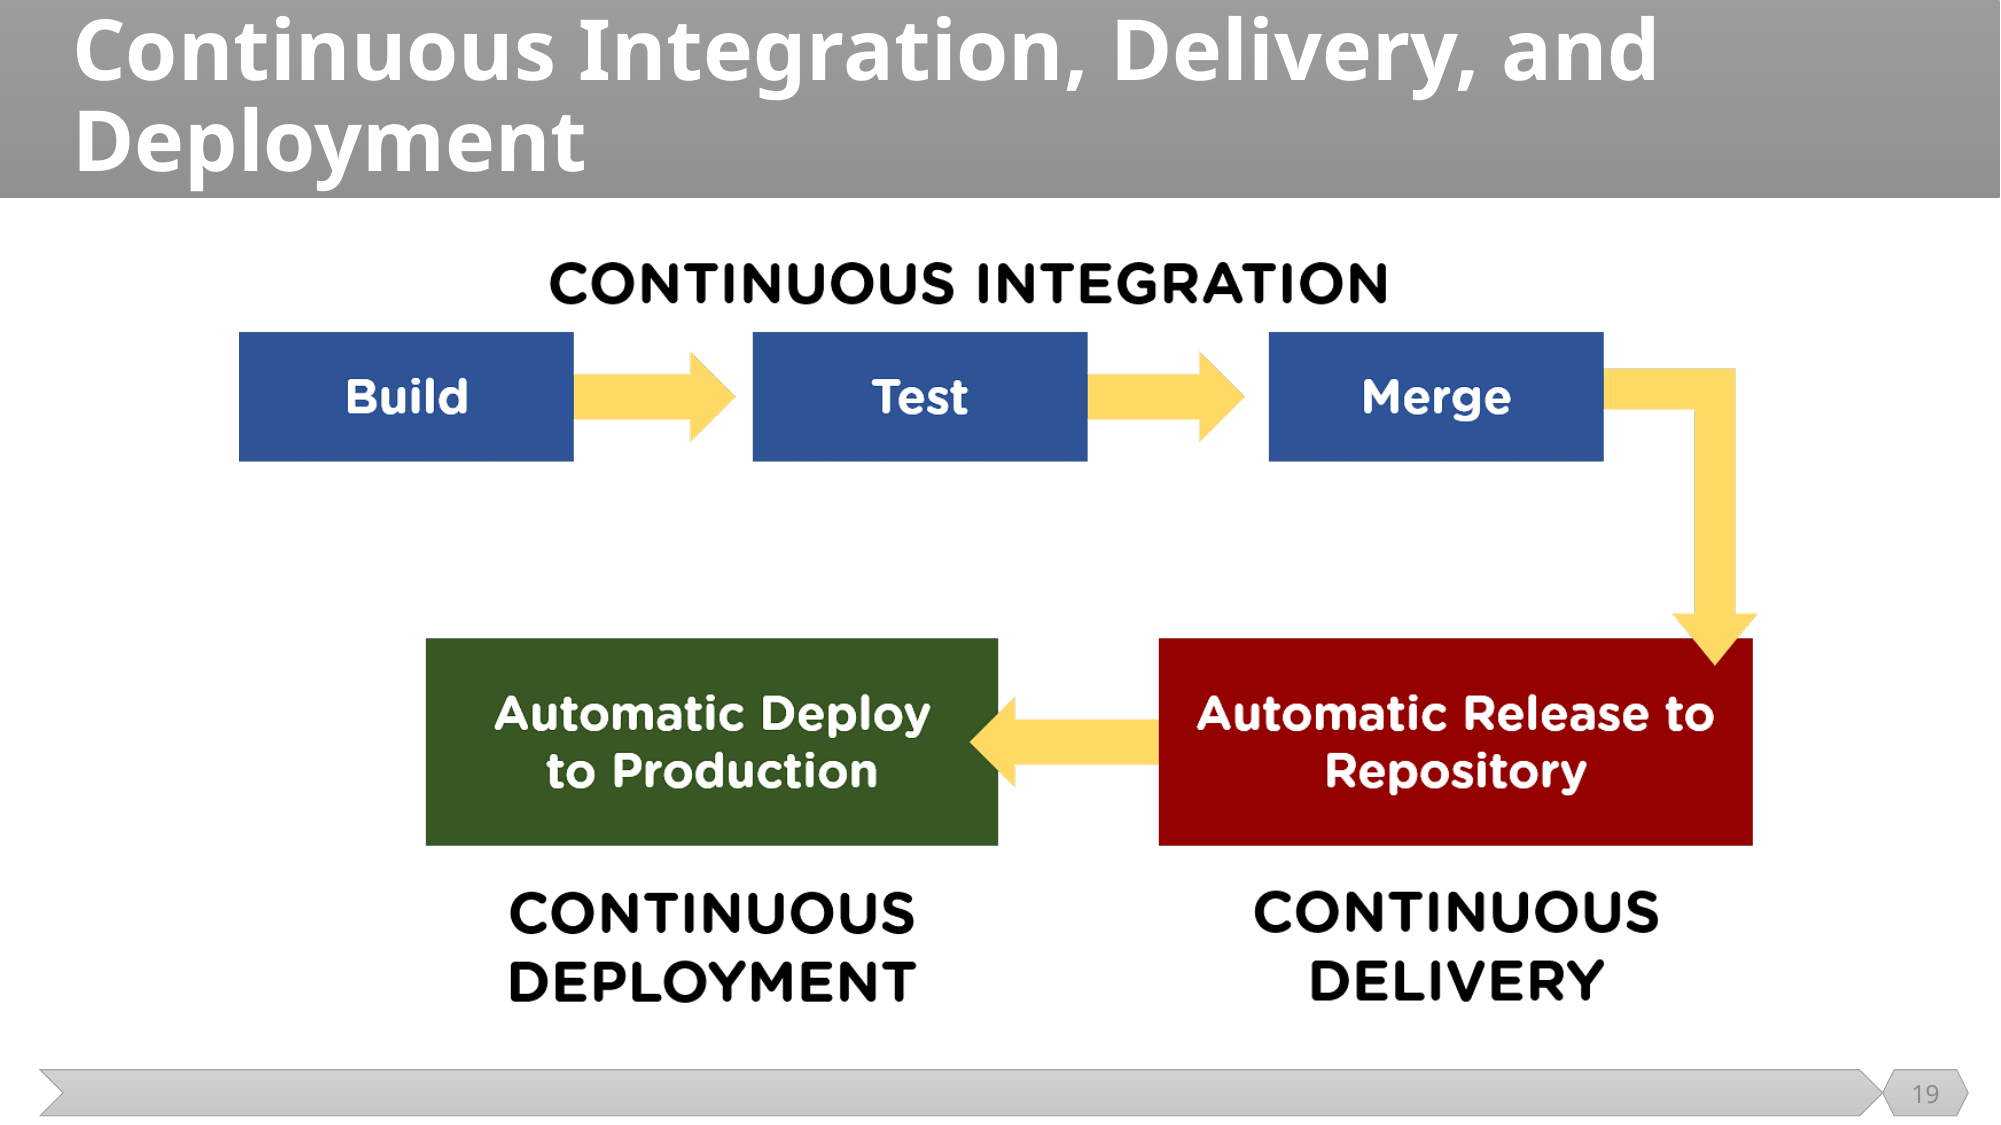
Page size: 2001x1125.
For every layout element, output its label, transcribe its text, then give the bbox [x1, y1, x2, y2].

title Continuous Integration, Delivery, and Deployment [56, 0, 1969, 199]
picture [239, 230, 1761, 1050]
slide_number 19 [1882, 1065, 1969, 1125]
